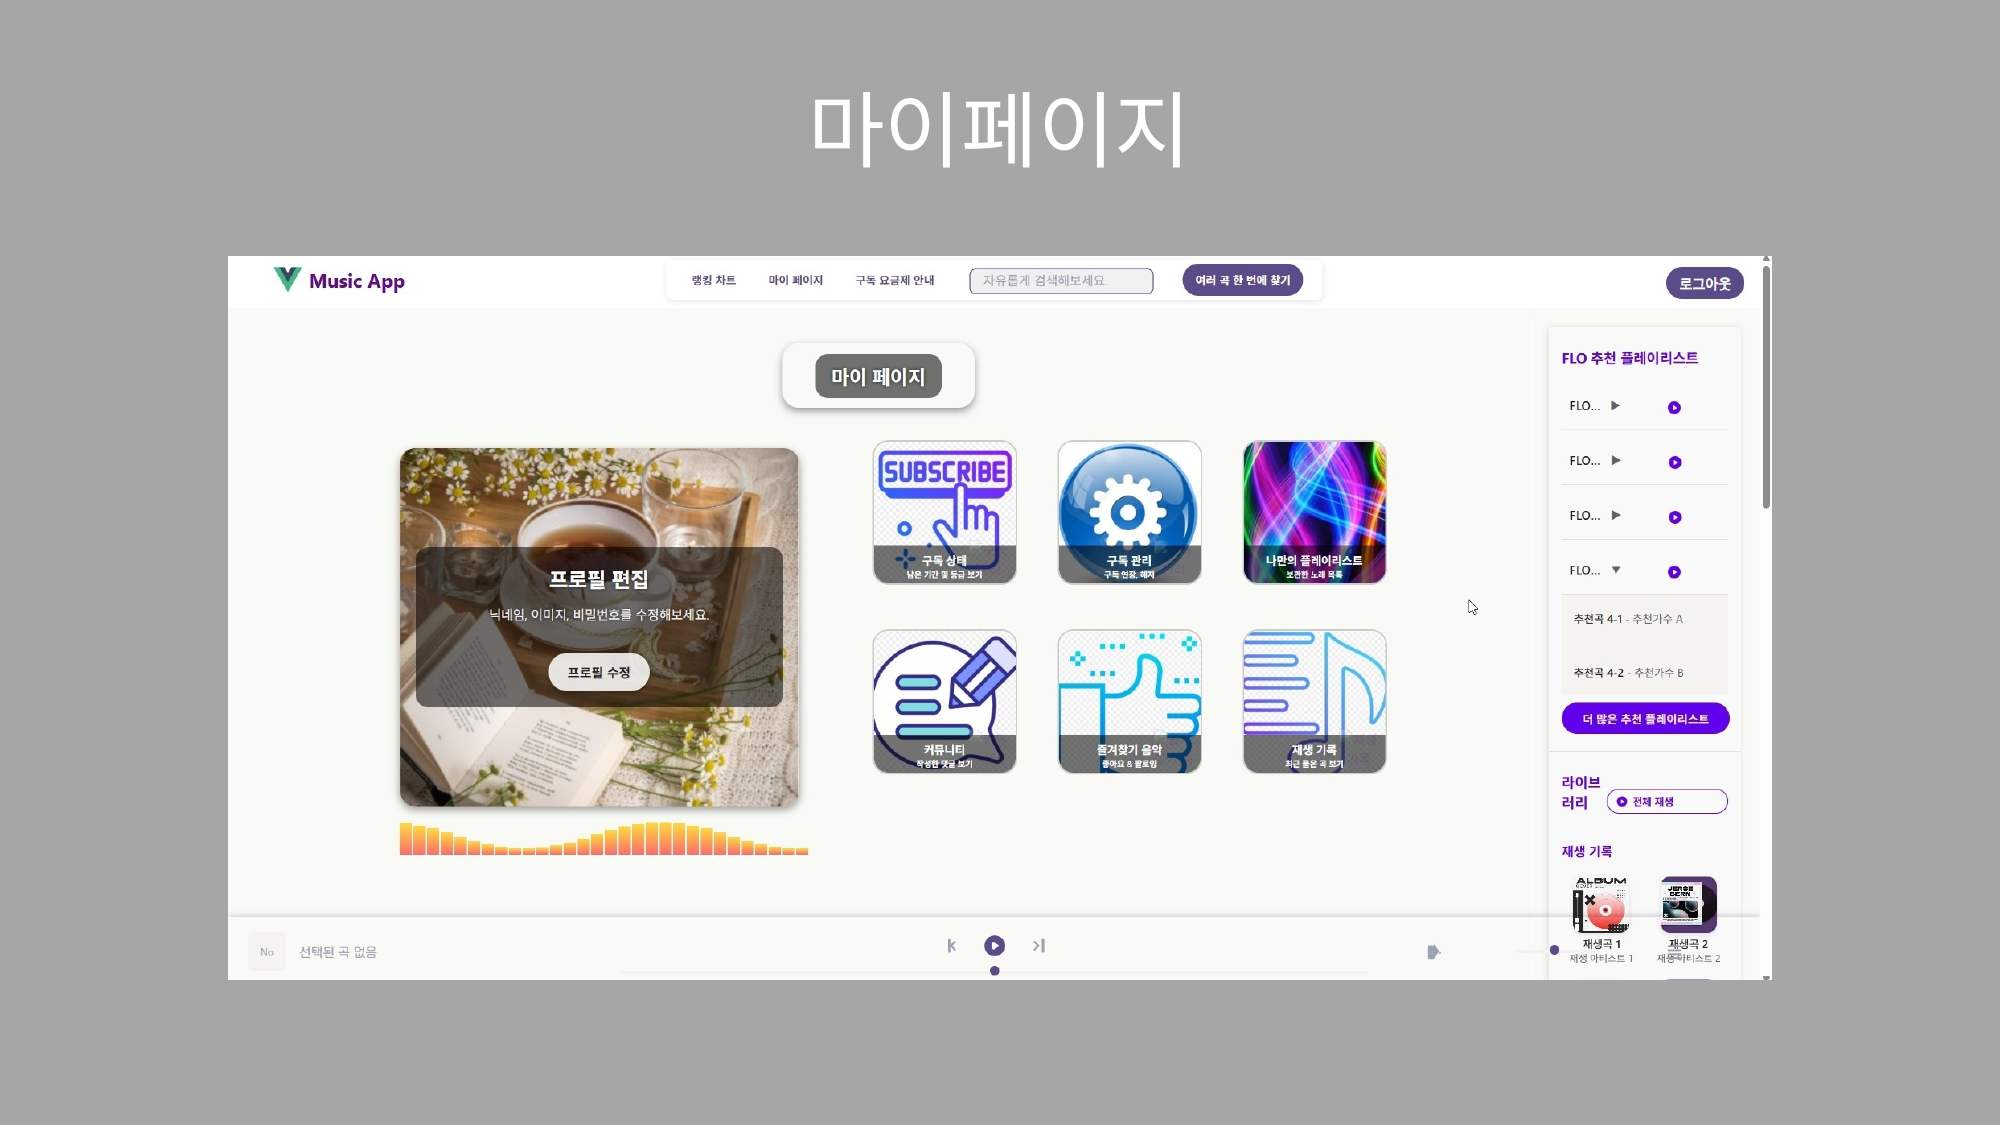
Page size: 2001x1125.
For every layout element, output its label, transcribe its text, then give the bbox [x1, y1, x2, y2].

picture [228, 256, 1772, 980]
title 마이페이지 [0, 81, 2000, 187]
